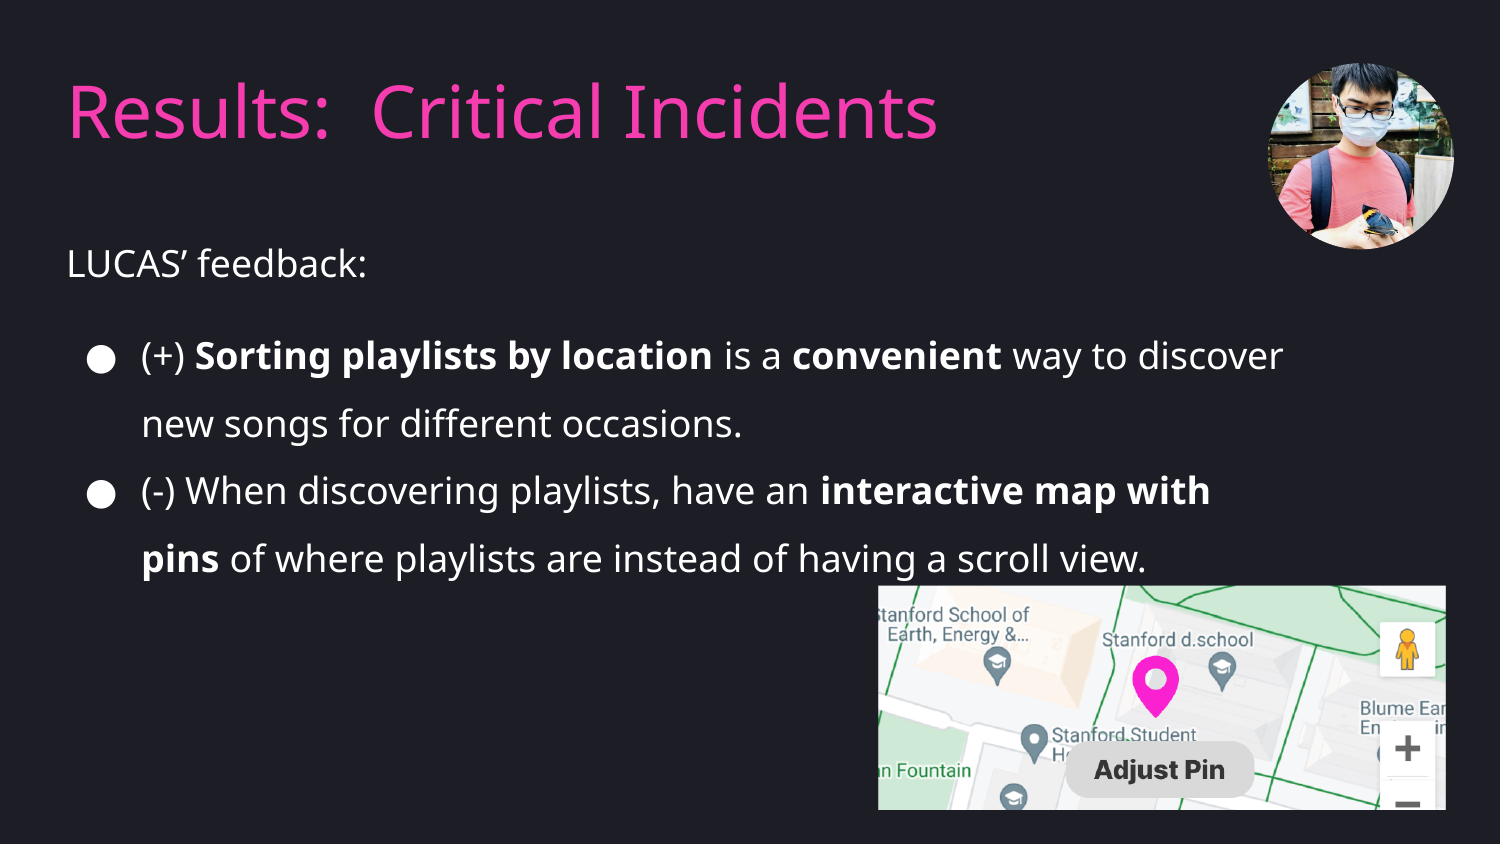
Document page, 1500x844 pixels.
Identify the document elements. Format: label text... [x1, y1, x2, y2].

picture [1267, 62, 1455, 250]
picture [874, 585, 1447, 811]
list LUCAS’ feedback: (+) Sorting playlists by location is a convenient way to discover new songs for different occasions. (-) When discovering playlists, have an interactive map with pins of where playlists are instead of having a scroll view. [51, 202, 1309, 831]
title Results: Critical Incidents [51, 50, 1379, 167]
